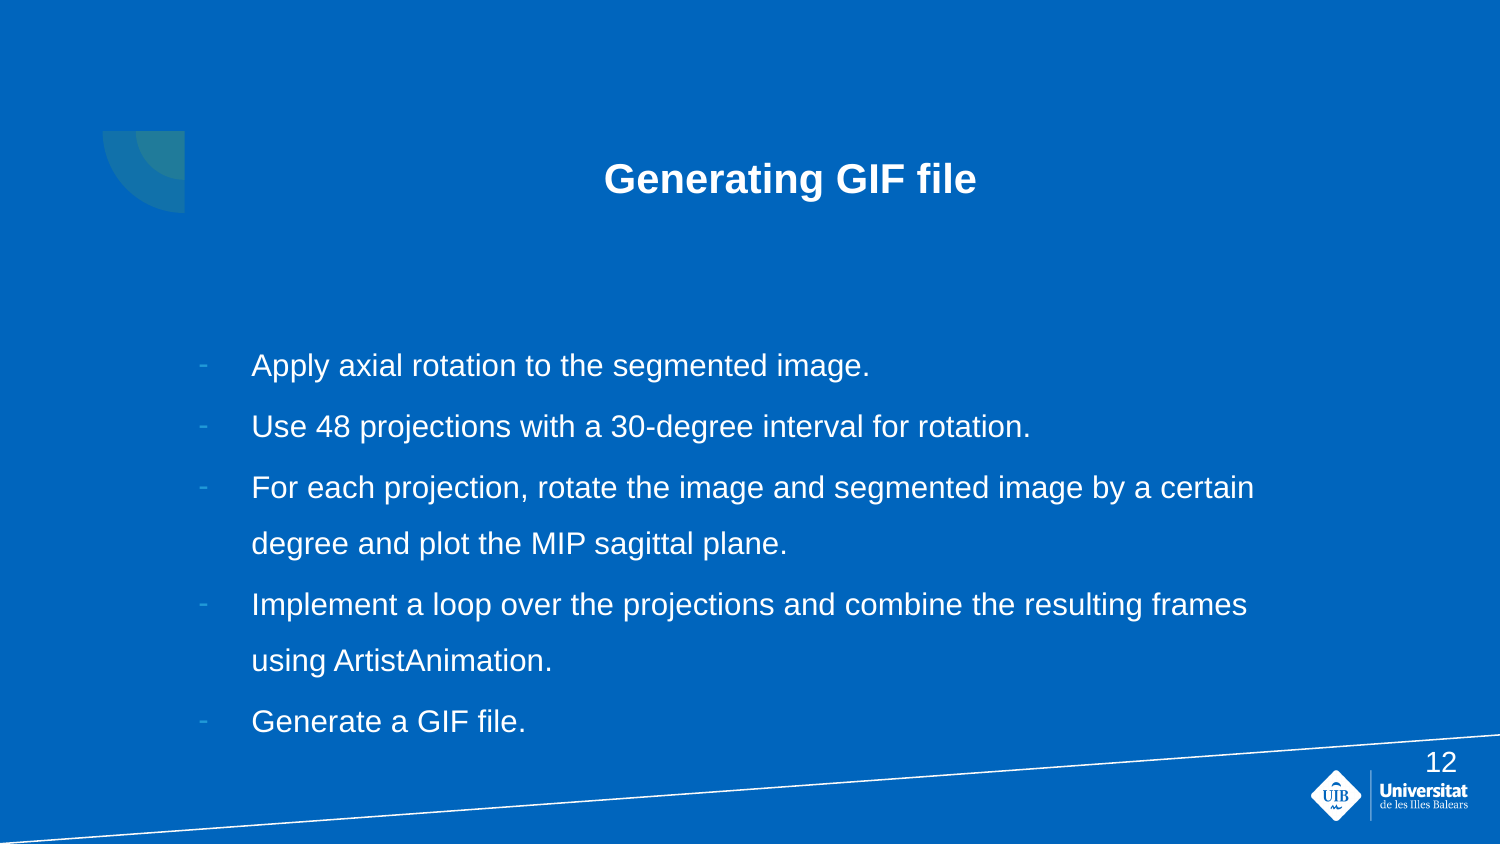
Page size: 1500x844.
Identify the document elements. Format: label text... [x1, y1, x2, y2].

title Generating GIF file [213, 98, 1368, 263]
list Apply axial rotation to the segmented image. Use 48 projections with a 30-degree interval for rotation. For each projection, rotate the image and segmented image by a certain degree and plot the MIP sagittal plane. Implement a loop over the projections and combine the resulting frames using ArtistAnimation. Generate a GIF file. [176, 326, 1303, 744]
slide_number ‹#› [1410, 728, 1500, 793]
picture [1311, 770, 1500, 821]
